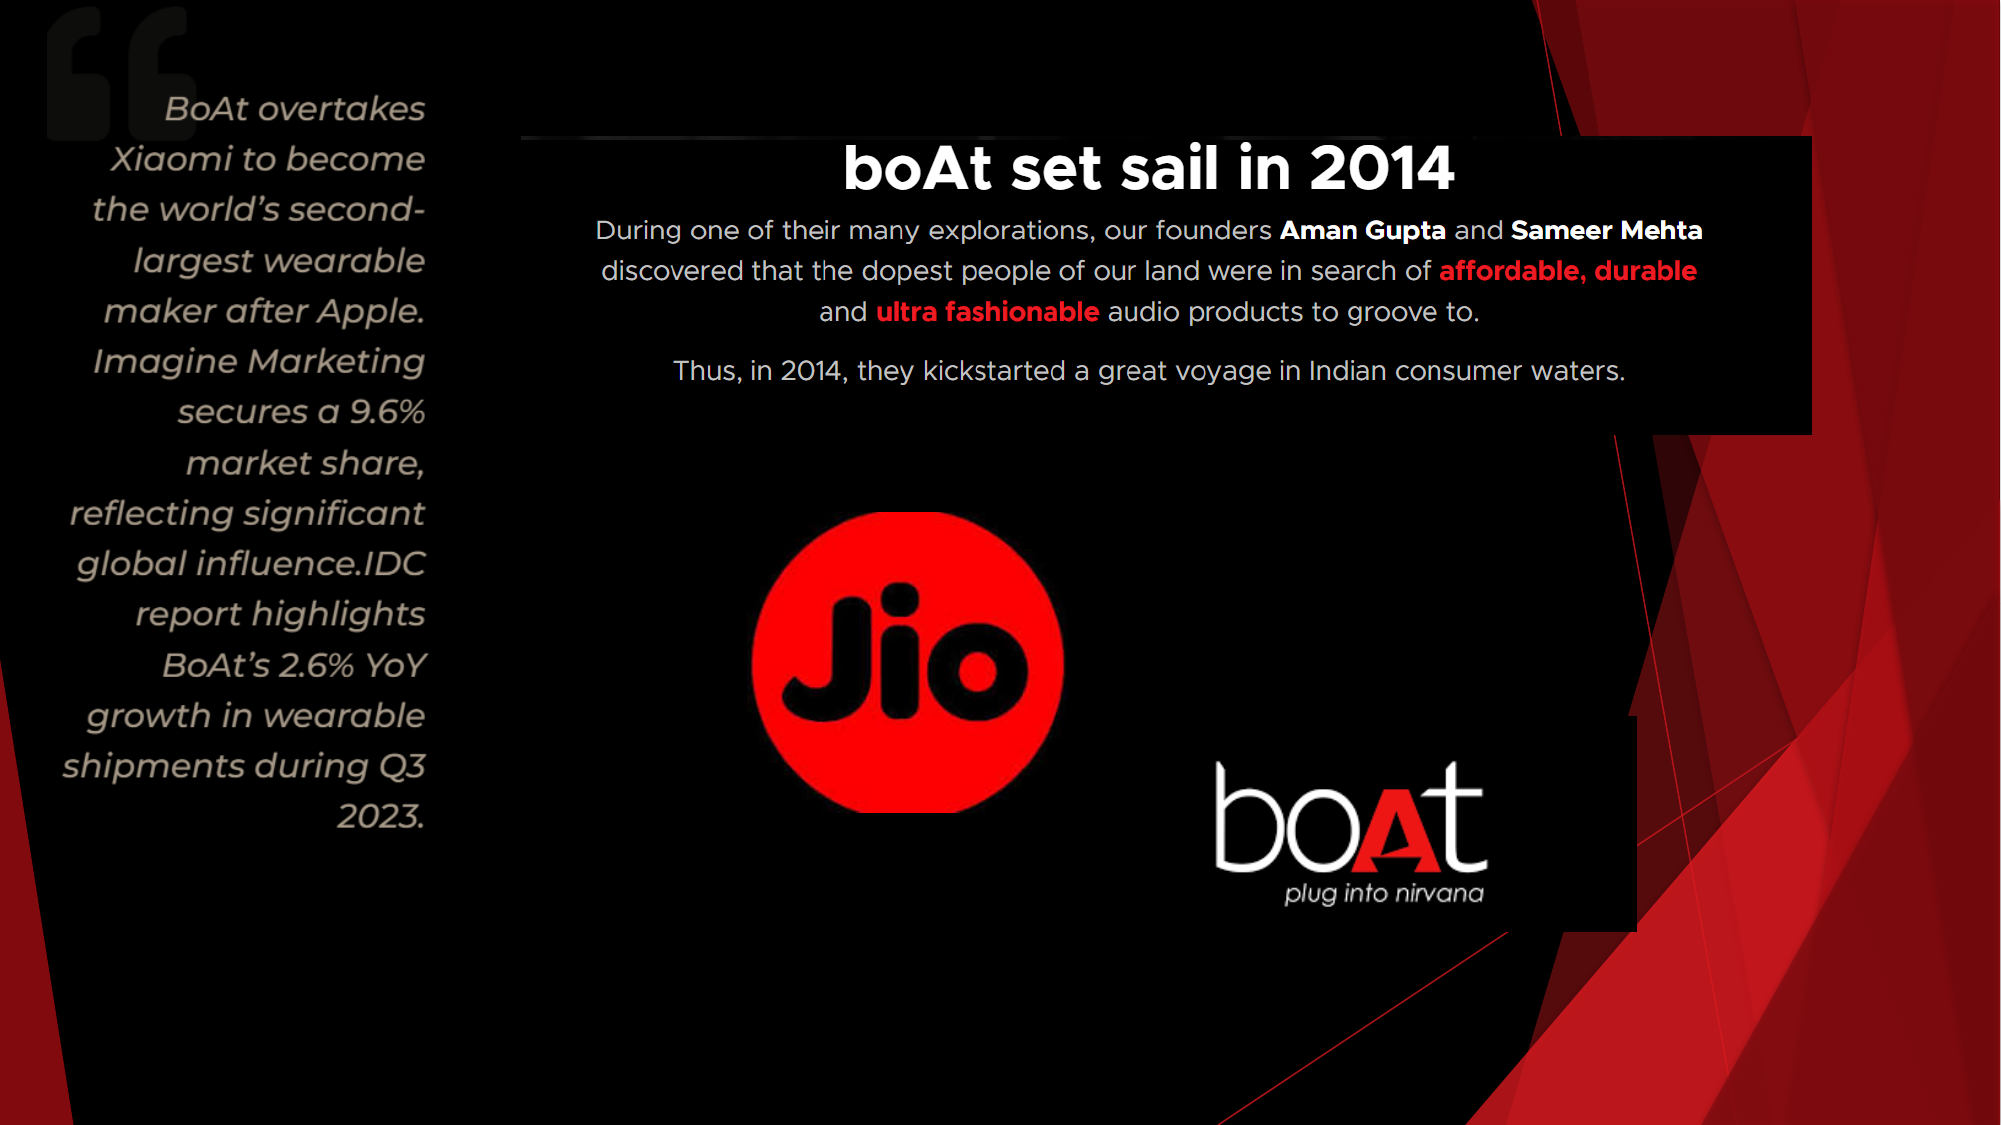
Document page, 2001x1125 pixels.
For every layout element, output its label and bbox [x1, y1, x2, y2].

picture [47, 0, 486, 933]
picture [746, 511, 1637, 933]
picture [521, 136, 1813, 436]
